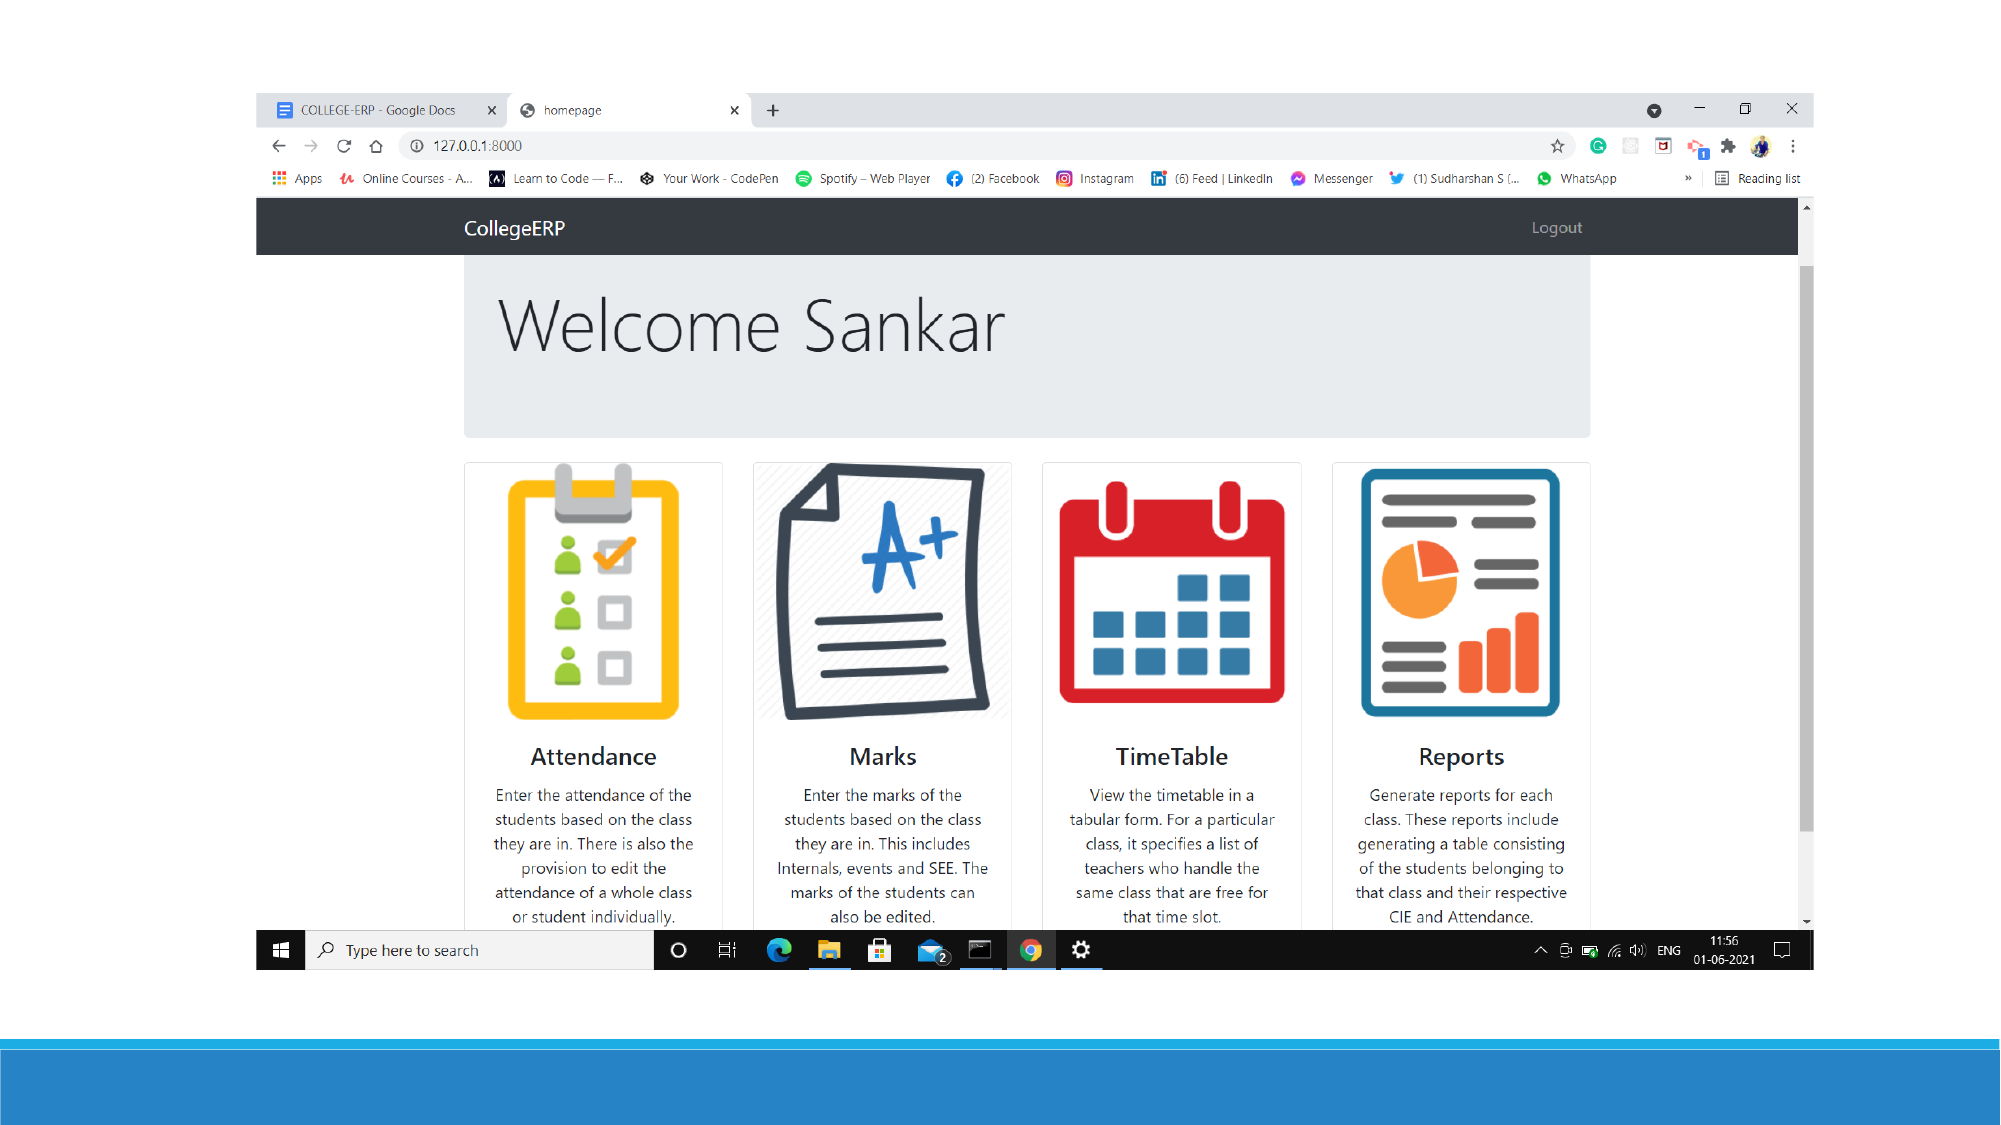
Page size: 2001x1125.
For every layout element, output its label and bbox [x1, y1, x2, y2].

picture [255, 92, 1814, 970]
